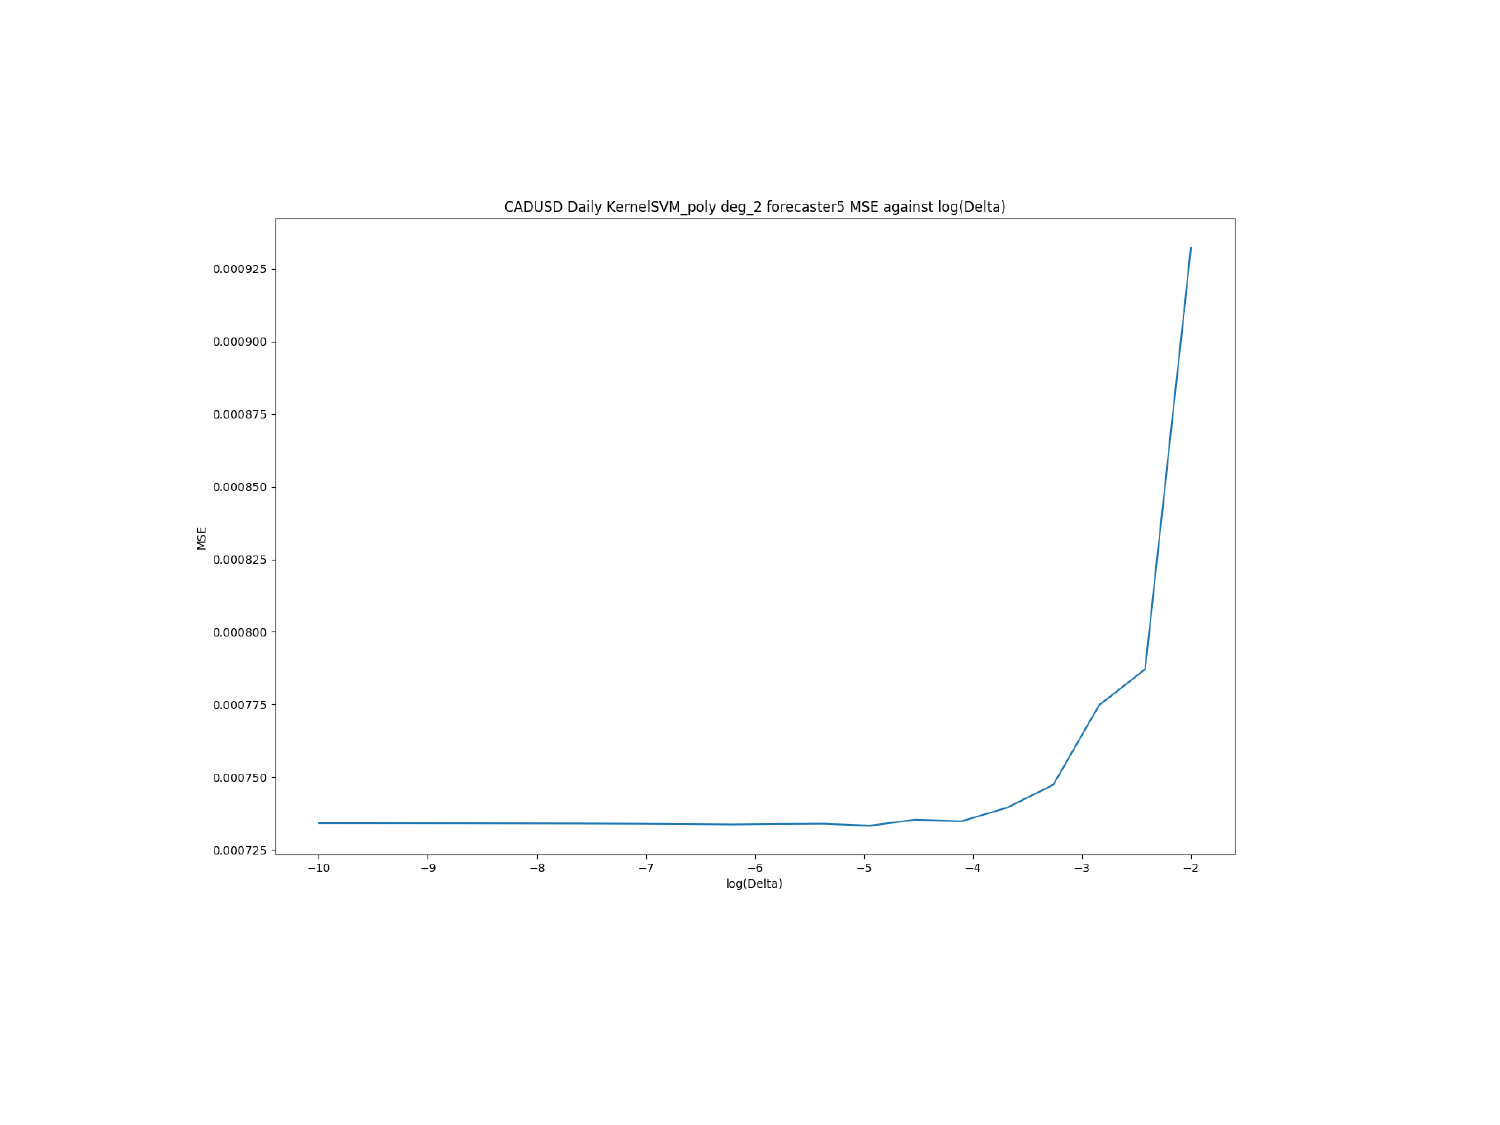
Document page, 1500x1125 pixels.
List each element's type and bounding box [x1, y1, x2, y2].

picture [119, 119, 1358, 946]
